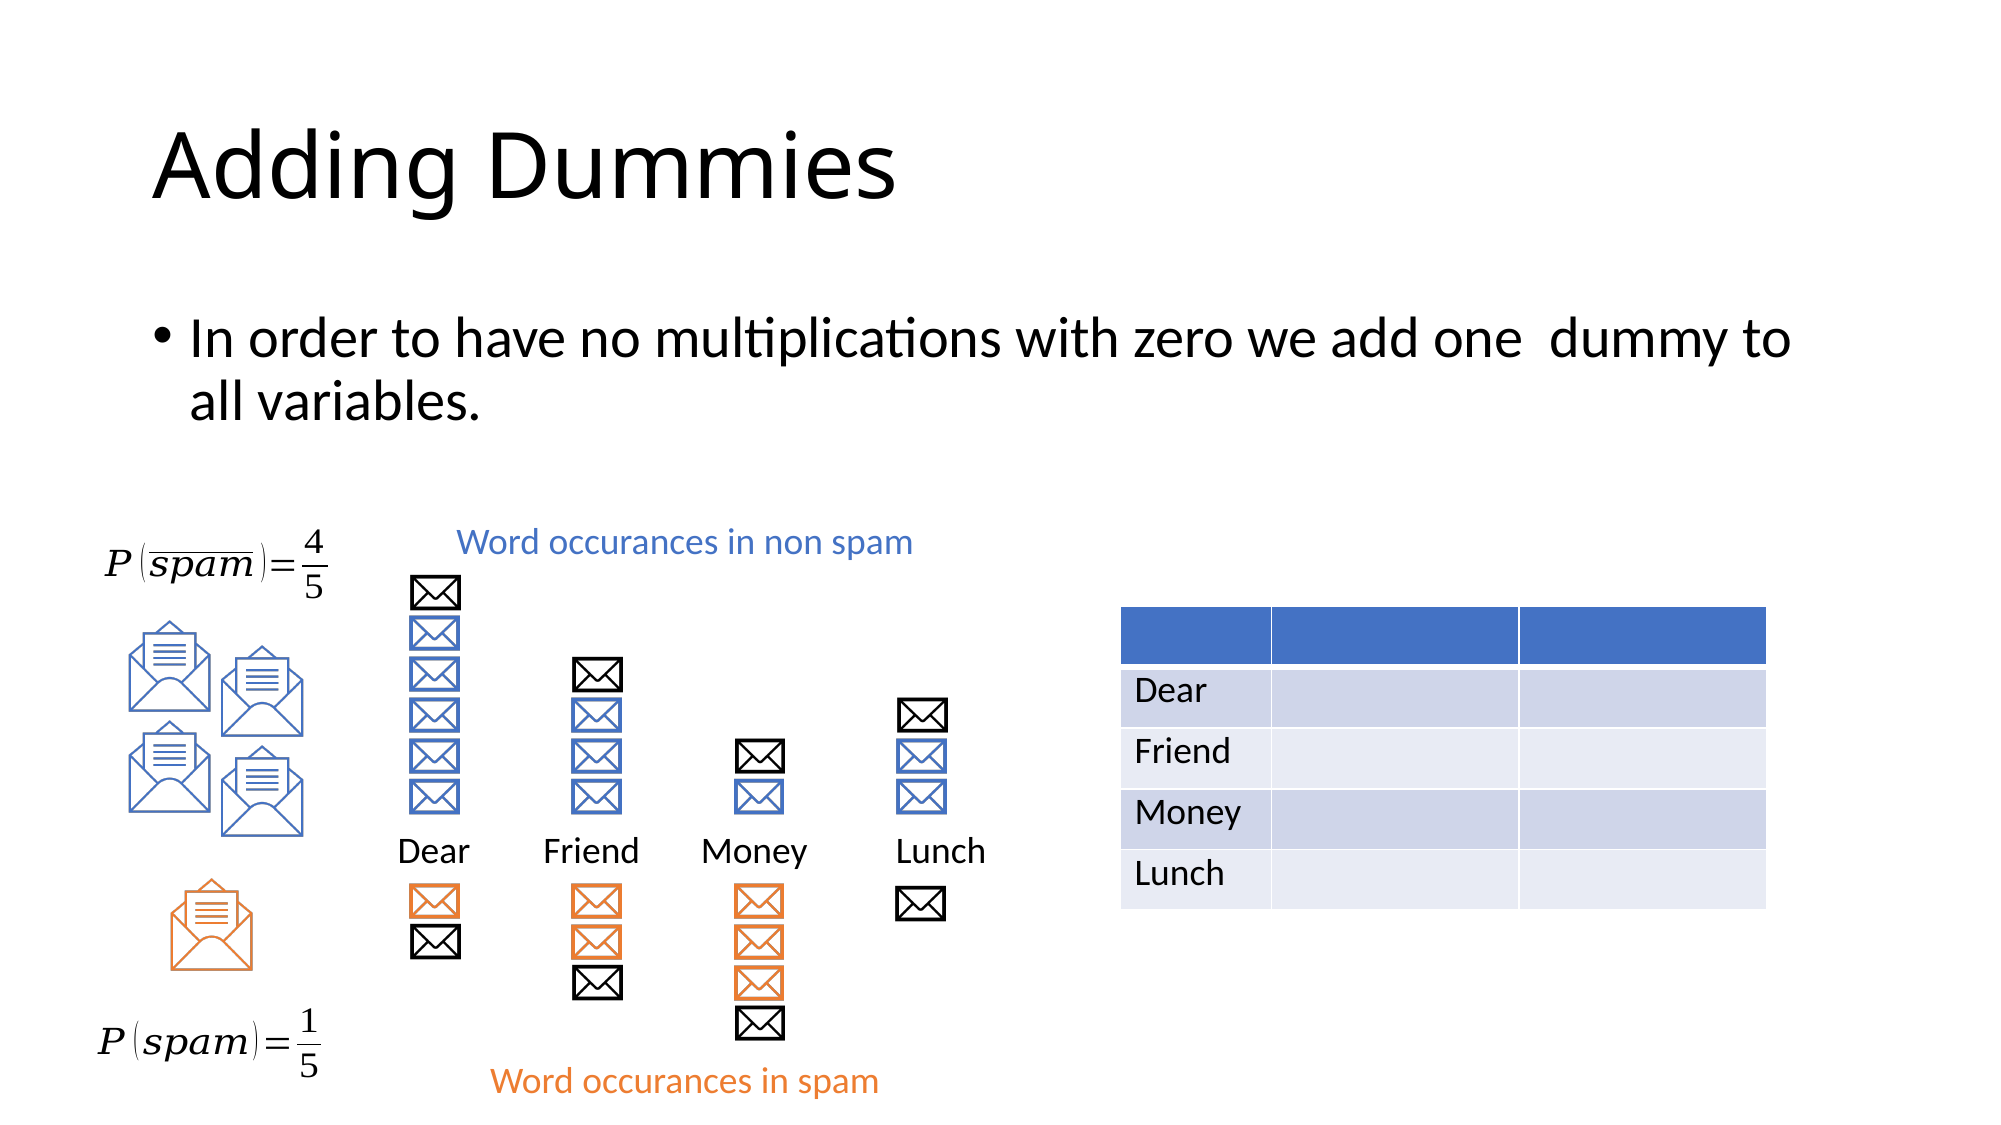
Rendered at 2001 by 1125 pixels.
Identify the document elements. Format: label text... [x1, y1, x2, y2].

text_box Money [686, 818, 823, 879]
picture [160, 873, 263, 977]
picture [891, 685, 953, 827]
text_box Dear [383, 818, 486, 879]
picture [118, 615, 314, 843]
picture [890, 873, 951, 934]
picture [566, 871, 628, 1013]
text_box Word occurances in spam [404, 1048, 967, 1109]
title Adding Dummies [137, 59, 1863, 278]
text_box Word occurances in non spam [404, 509, 967, 569]
picture [404, 562, 466, 827]
text_box Friend [528, 818, 656, 879]
text_box Lunch [881, 818, 1002, 879]
picture [566, 644, 628, 827]
picture [404, 871, 466, 972]
picture [729, 726, 790, 827]
picture [729, 871, 790, 1053]
